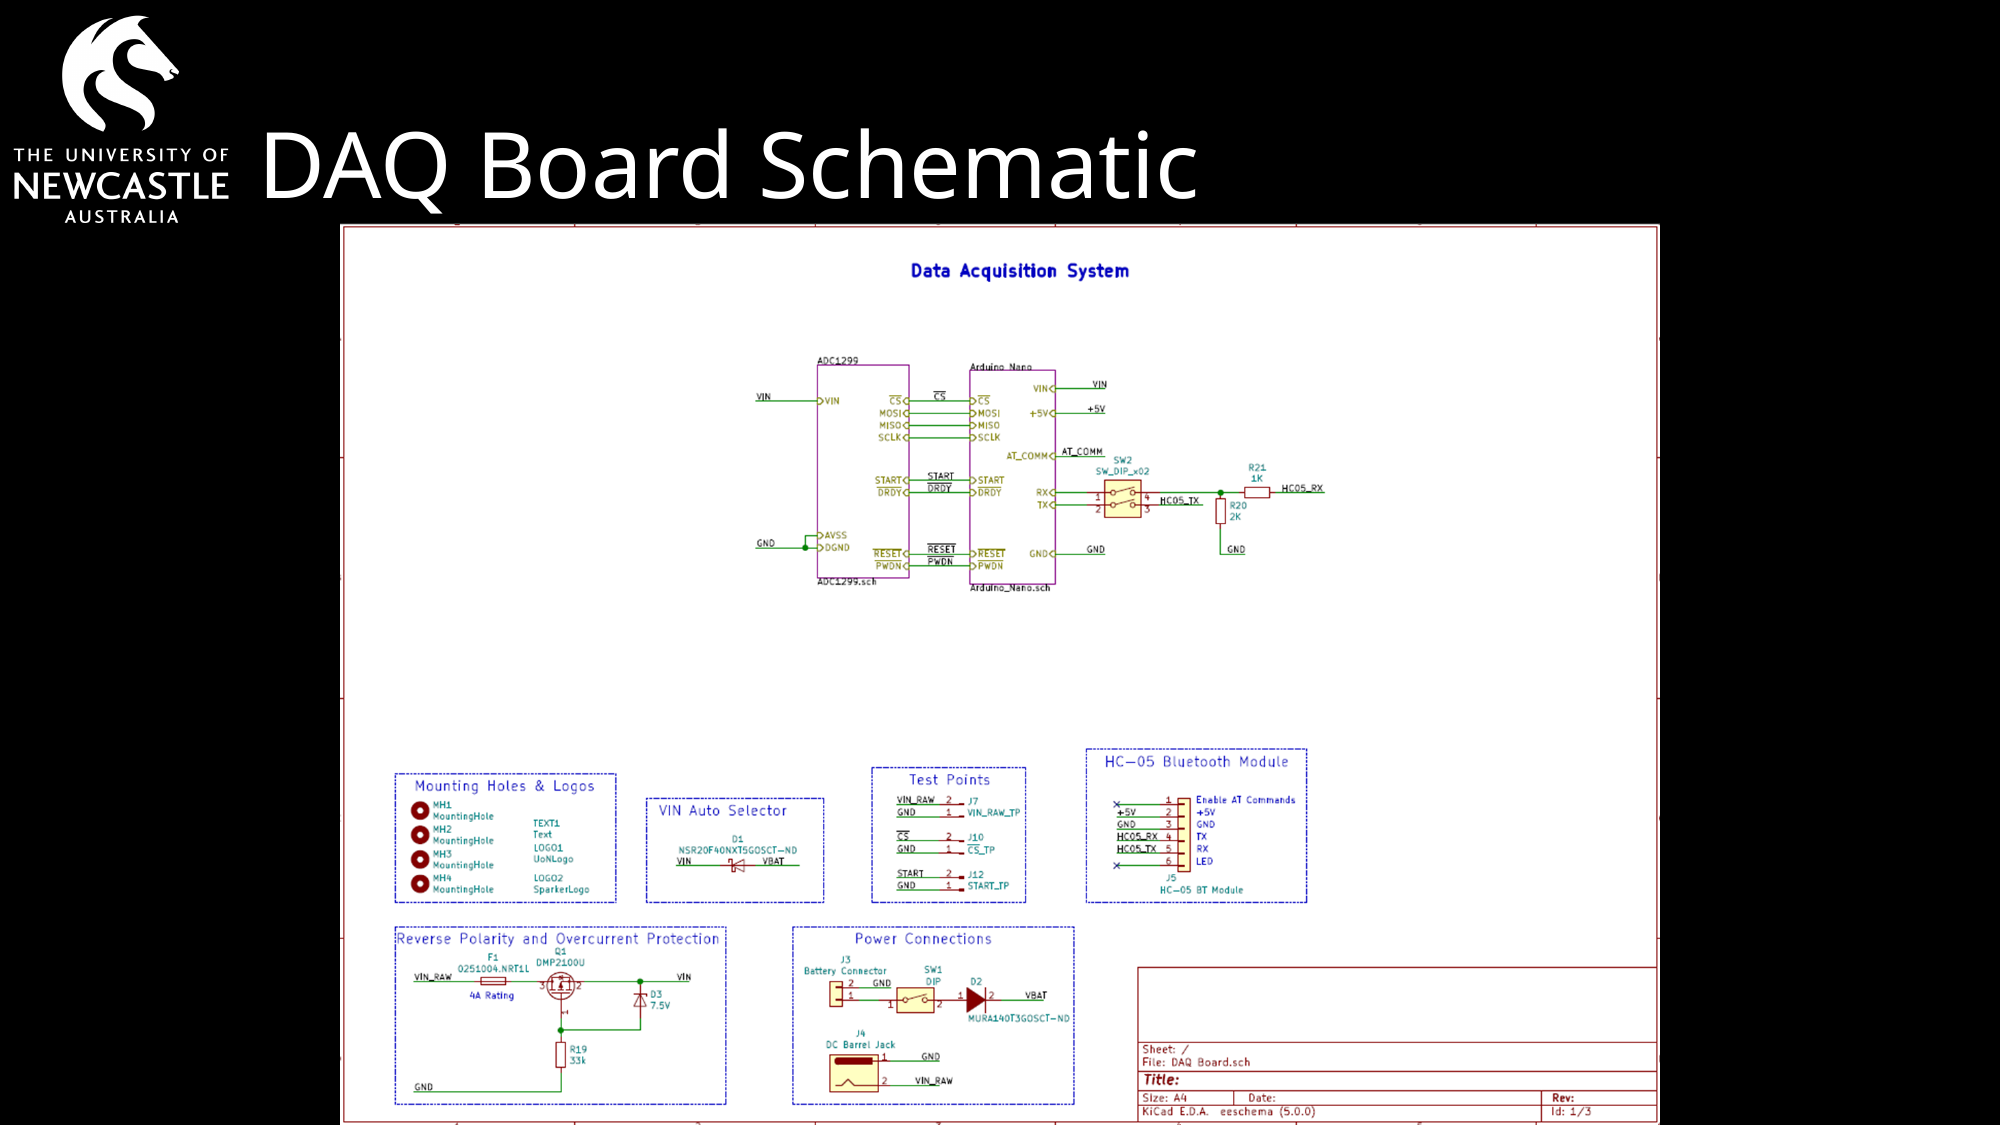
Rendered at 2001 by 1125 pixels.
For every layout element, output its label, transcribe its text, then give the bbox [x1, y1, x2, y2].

picture [8, 8, 235, 232]
picture [340, 223, 1660, 1125]
title DAQ Board Schematic [243, 59, 1969, 278]
